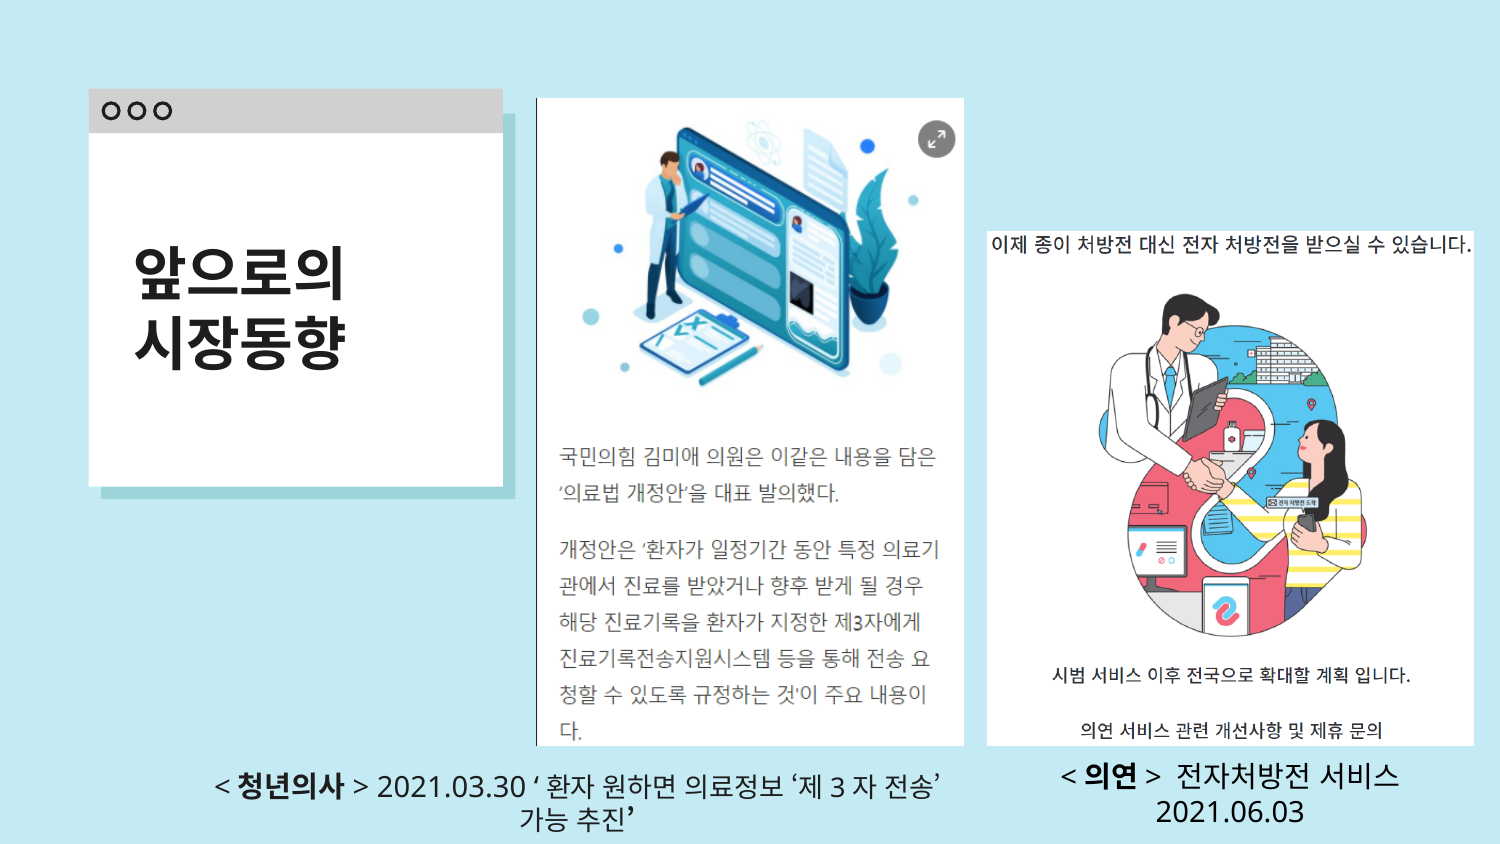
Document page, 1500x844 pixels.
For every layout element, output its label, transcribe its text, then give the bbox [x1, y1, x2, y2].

picture [987, 231, 1474, 746]
text_box <의연> 전자처방전 서비스 2021.06.03 [1016, 754, 1445, 844]
picture [535, 97, 964, 746]
title 앞으로의 시장동향 [118, 158, 483, 457]
text_box <청년의사> 2021.03.30 ‘환자 원하면 의료정보 ‘제3자 전송’ 가능 추진’ [187, 753, 968, 844]
